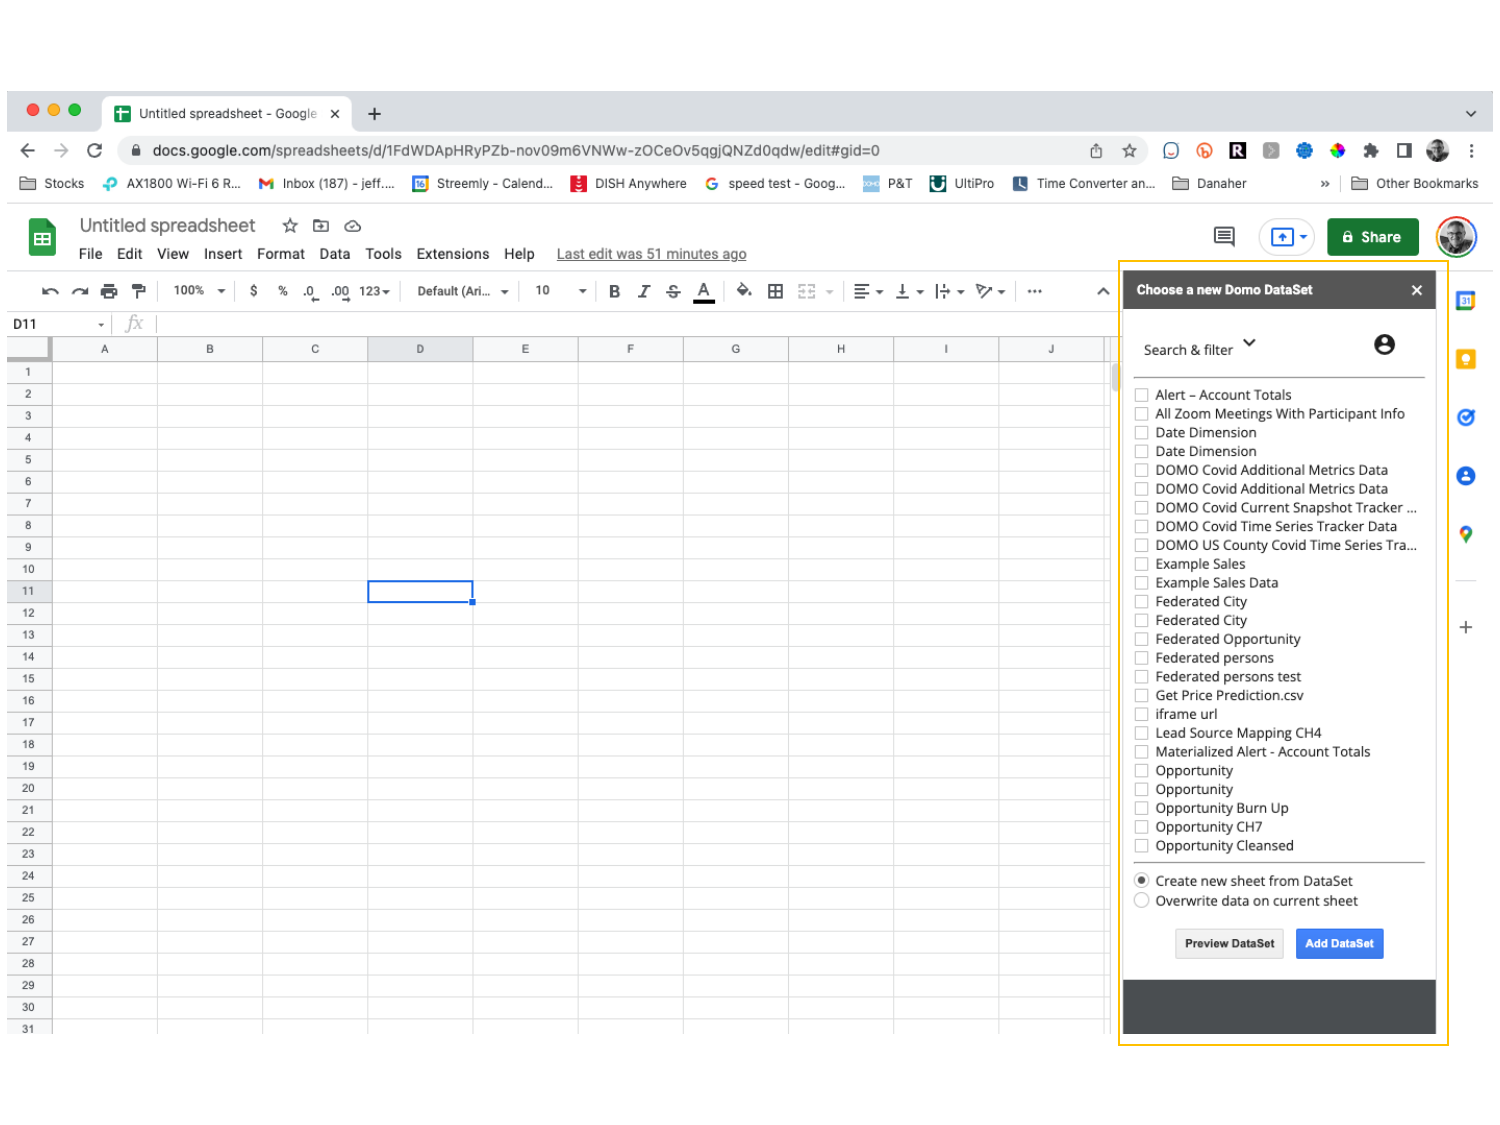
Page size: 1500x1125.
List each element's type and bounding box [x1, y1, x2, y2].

picture [7, 91, 1493, 1034]
text_box [1118, 1034, 1449, 1046]
